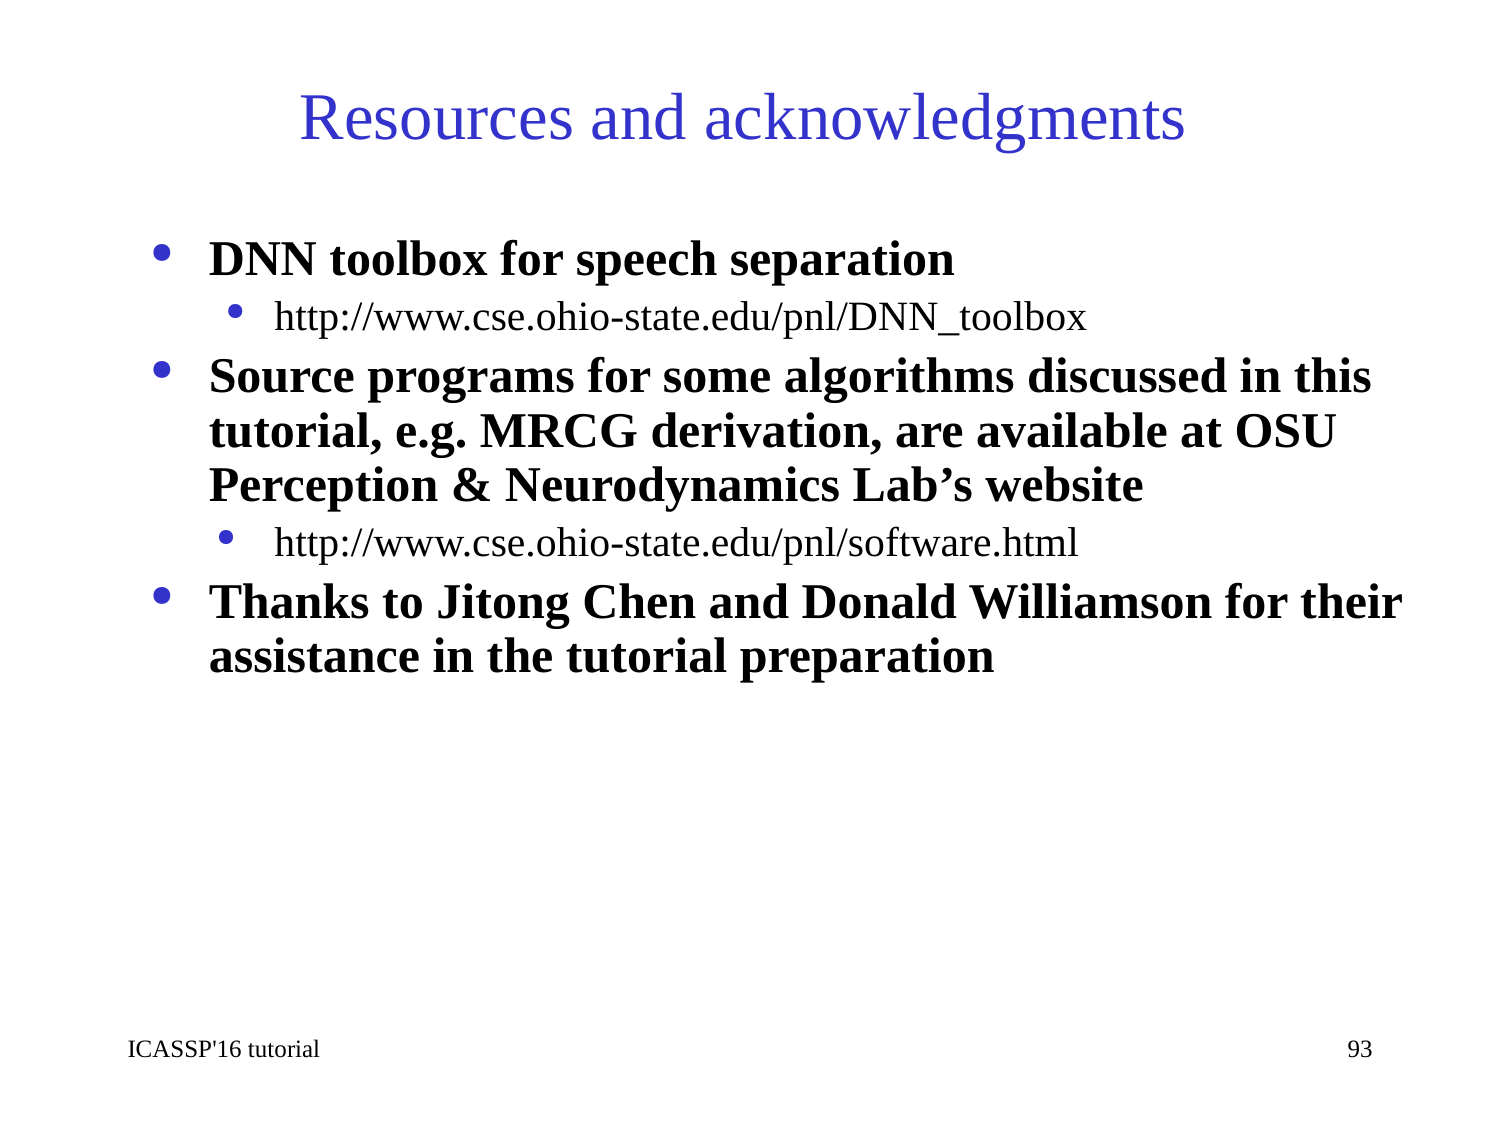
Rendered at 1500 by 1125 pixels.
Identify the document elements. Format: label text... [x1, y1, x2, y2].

title Resources and acknowledgments [87, 62, 1400, 163]
slide_number 93 [1074, 1024, 1388, 1101]
slide_number ICASSP'16 tutorial [112, 1024, 426, 1101]
list DNN toolbox for speech separation http://www.cse.ohio-state.edu/pnl/DNN_toolbox Source programs for some algorithms discussed in this tutorial, e.g. MRCG derivation, are available at OSU Perception & Neurodynamics Lab’s website http://www.cse.ohio-state.edu/pnl/software.html Thanks to Jitong Chen and Donald Williamson for their assistance in the tutorial preparation [137, 224, 1419, 772]
